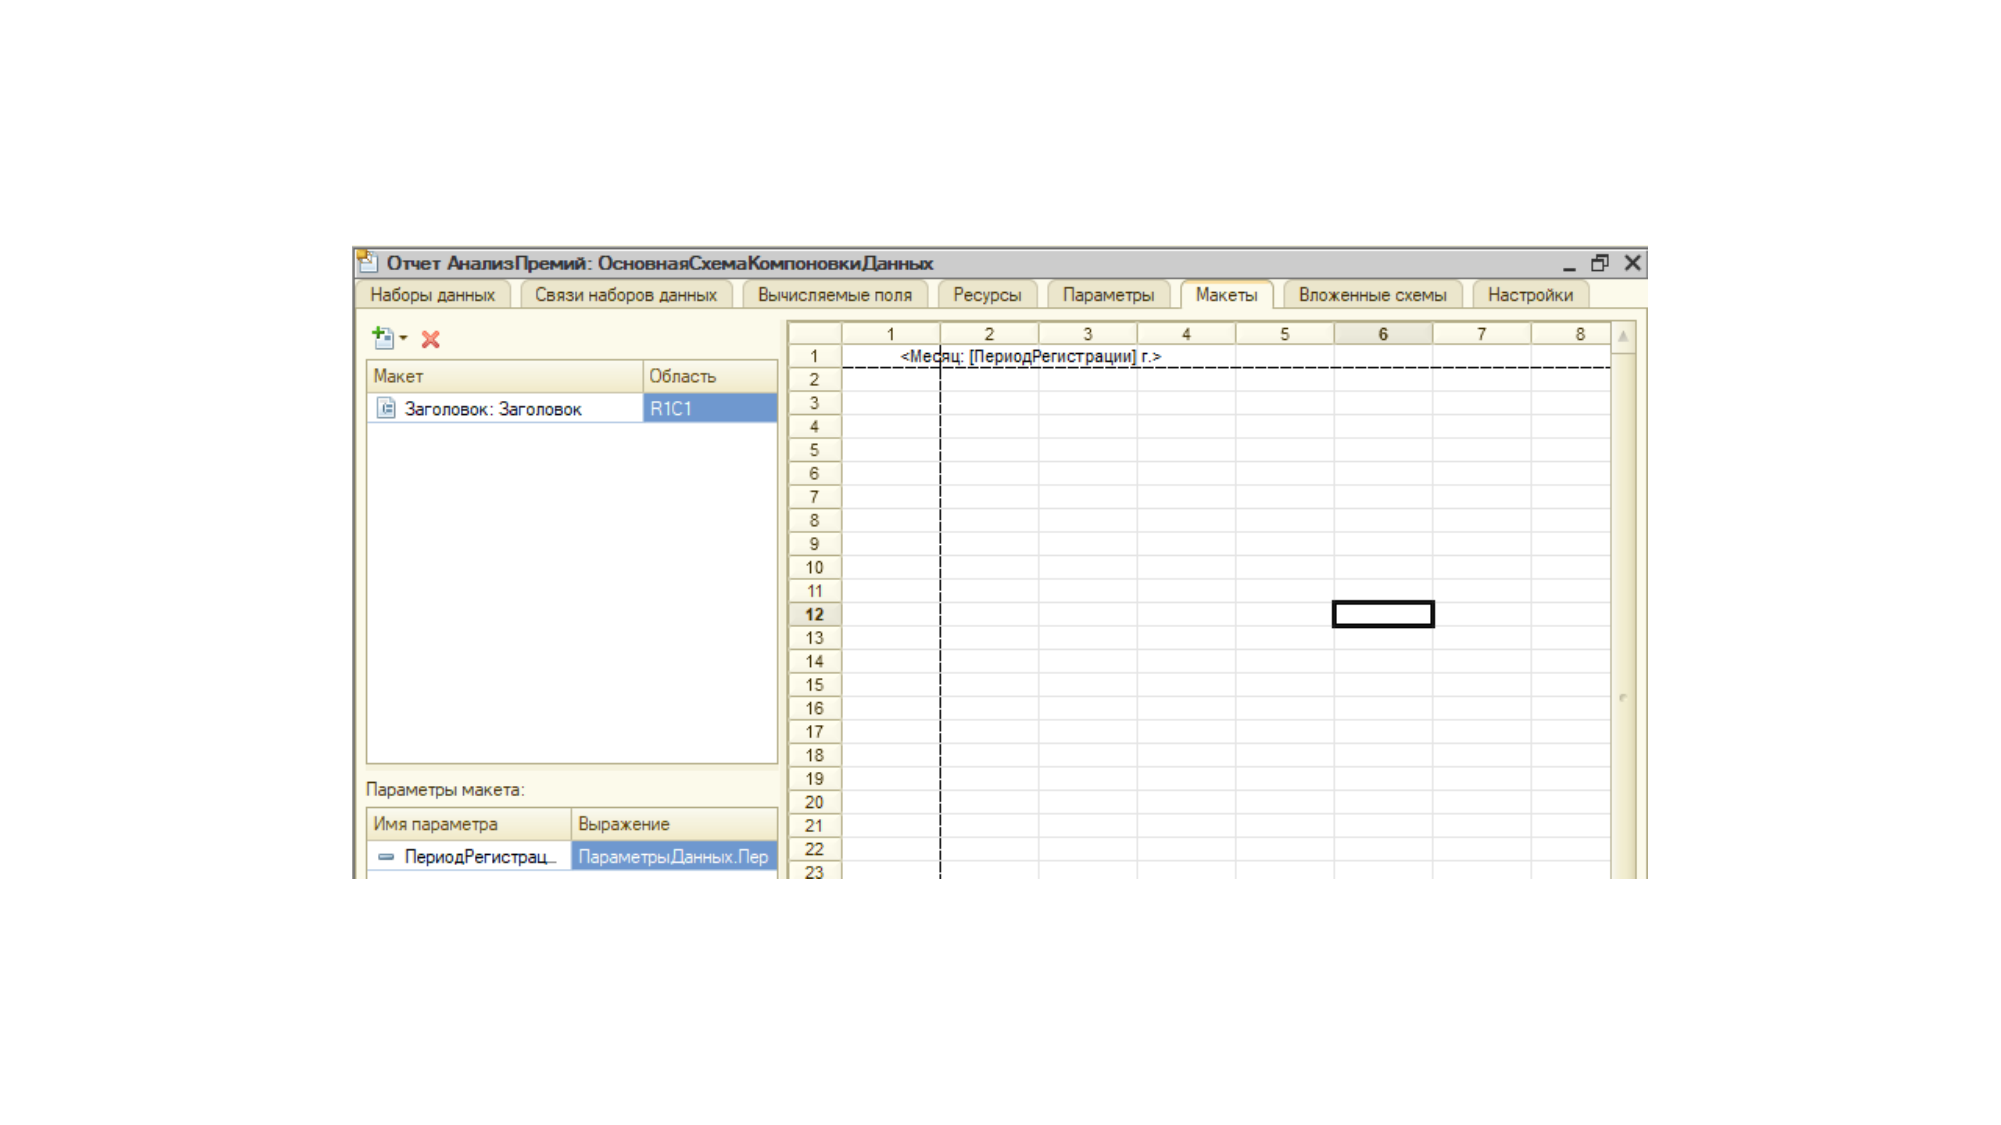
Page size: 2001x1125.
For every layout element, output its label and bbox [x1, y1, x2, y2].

picture [352, 245, 1648, 879]
